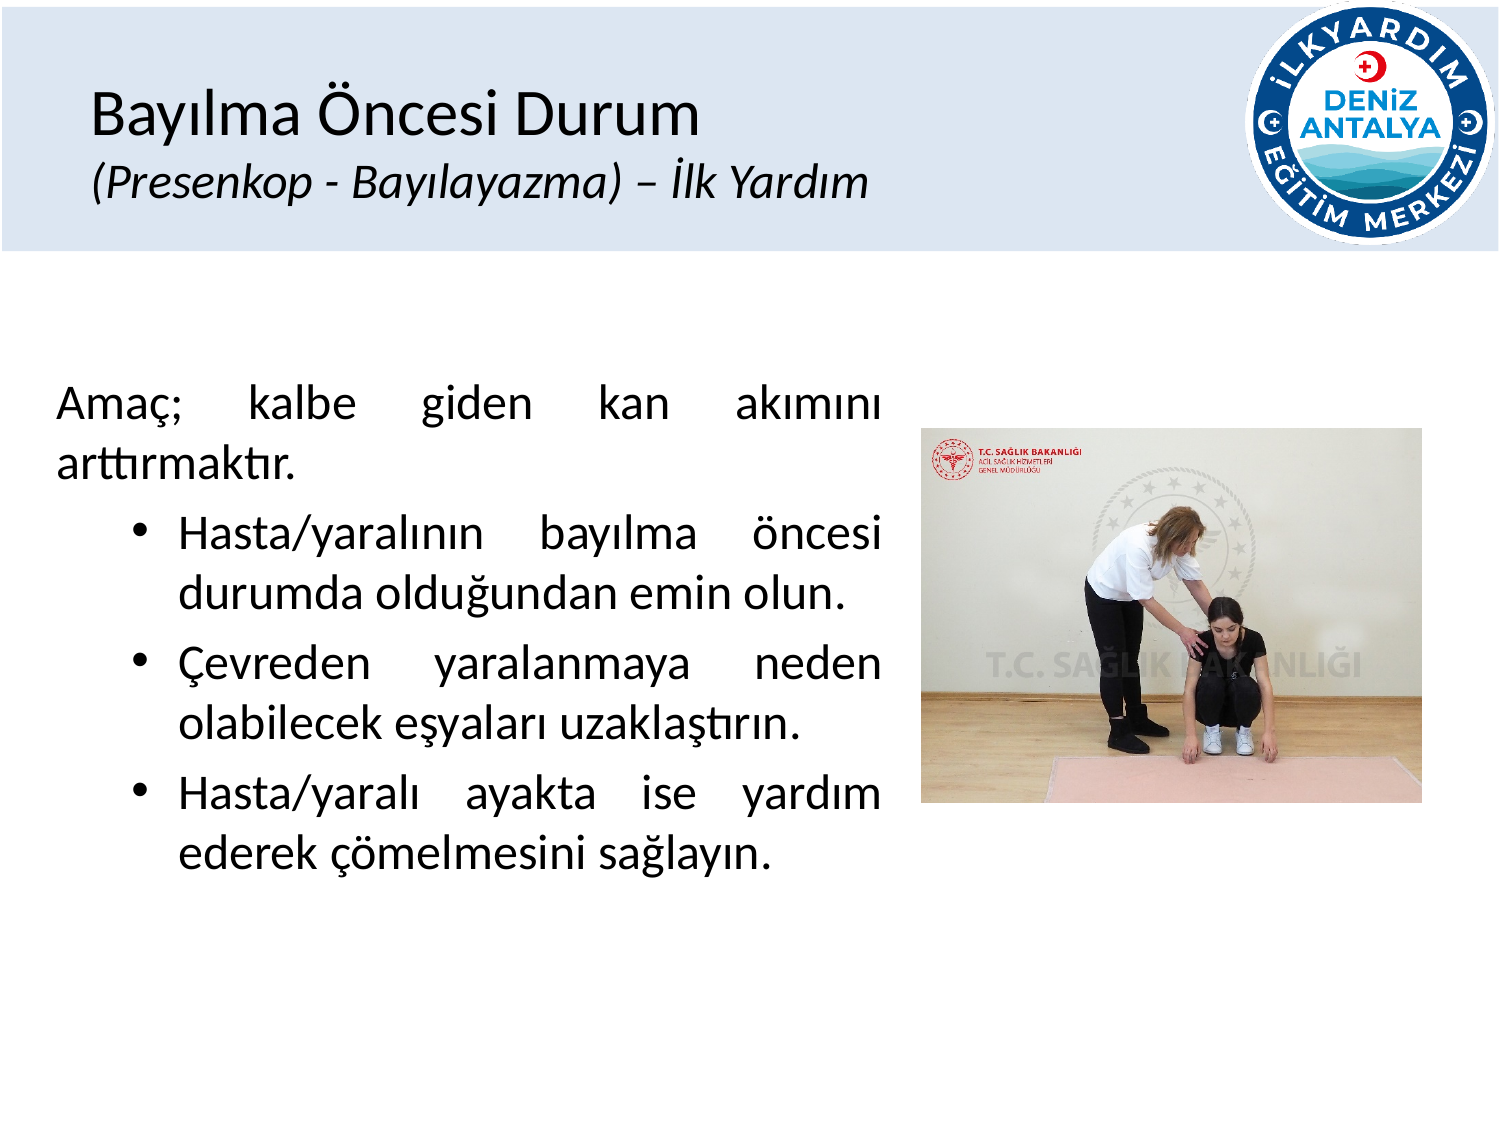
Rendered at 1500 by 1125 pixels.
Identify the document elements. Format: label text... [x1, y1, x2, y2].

title Bayılma Öncesi Durum (Presenkop - Bayılayazma) – İlk Yardım [75, 45, 1239, 233]
text_box [1491, 5, 1500, 253]
list Amaç; kalbe giden kan akımını arttırmaktır. Hasta/yaralının bayılma öncesi durumda olduğundan emin olun. Çevreden yaralanmaya neden olabilecek eşyaları uzaklaştırın. Hasta/yaralı ayakta ise yardım ederek çömelmesini sağlayın. [41, 361, 899, 965]
text_box [0, 5, 1247, 253]
picture [1244, 0, 1495, 245]
picture [921, 427, 1422, 804]
